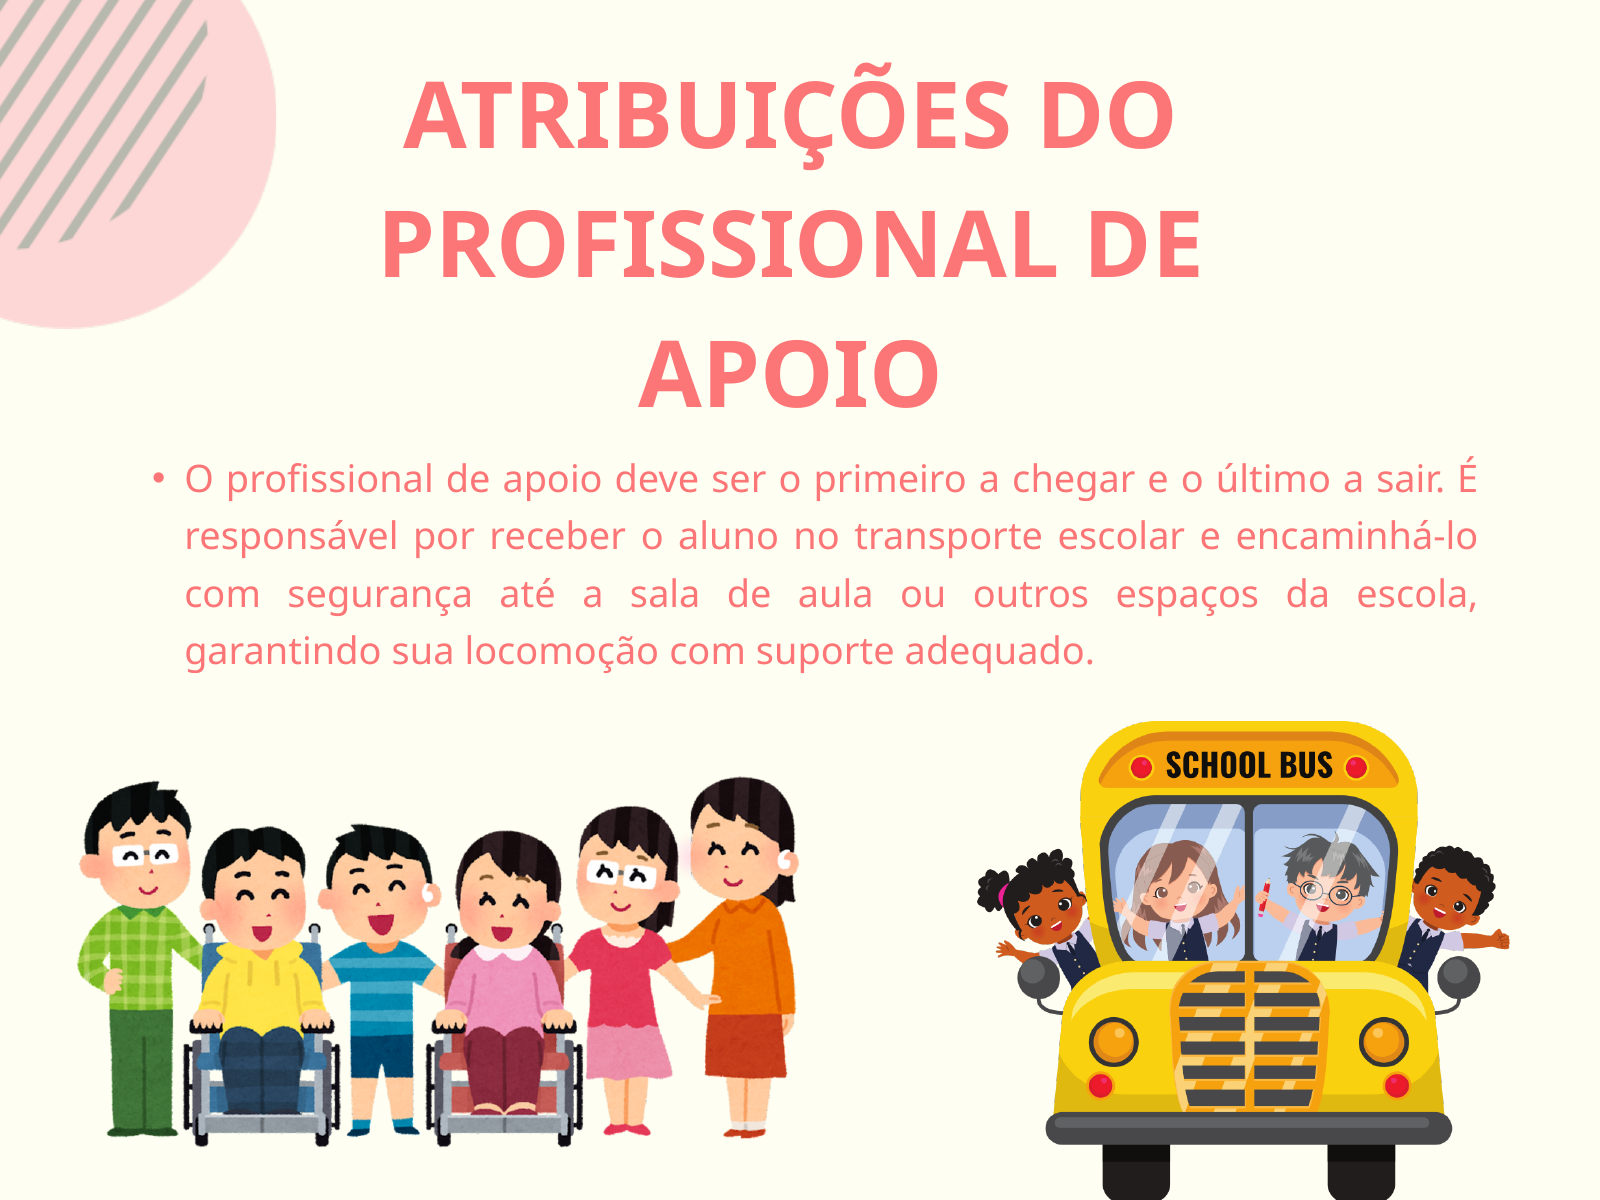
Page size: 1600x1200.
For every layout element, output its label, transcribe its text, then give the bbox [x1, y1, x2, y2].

text_box ATRIBUIÇÕES DO PROFISSIONAL DE APOIO [229, 36, 1353, 426]
text_box [0, 0, 277, 329]
text_box O profissional de apoio deve ser o primeiro a chegar e o último a sair. É responsável por receber o aluno no transporte escolar e encaminhá-lo com segurança até a sala de aula ou outros espaços da escola, garantindo sua locomoção com suporte adequado. [120, 443, 1480, 730]
text_box [971, 721, 1510, 1200]
text_box [76, 776, 801, 1148]
